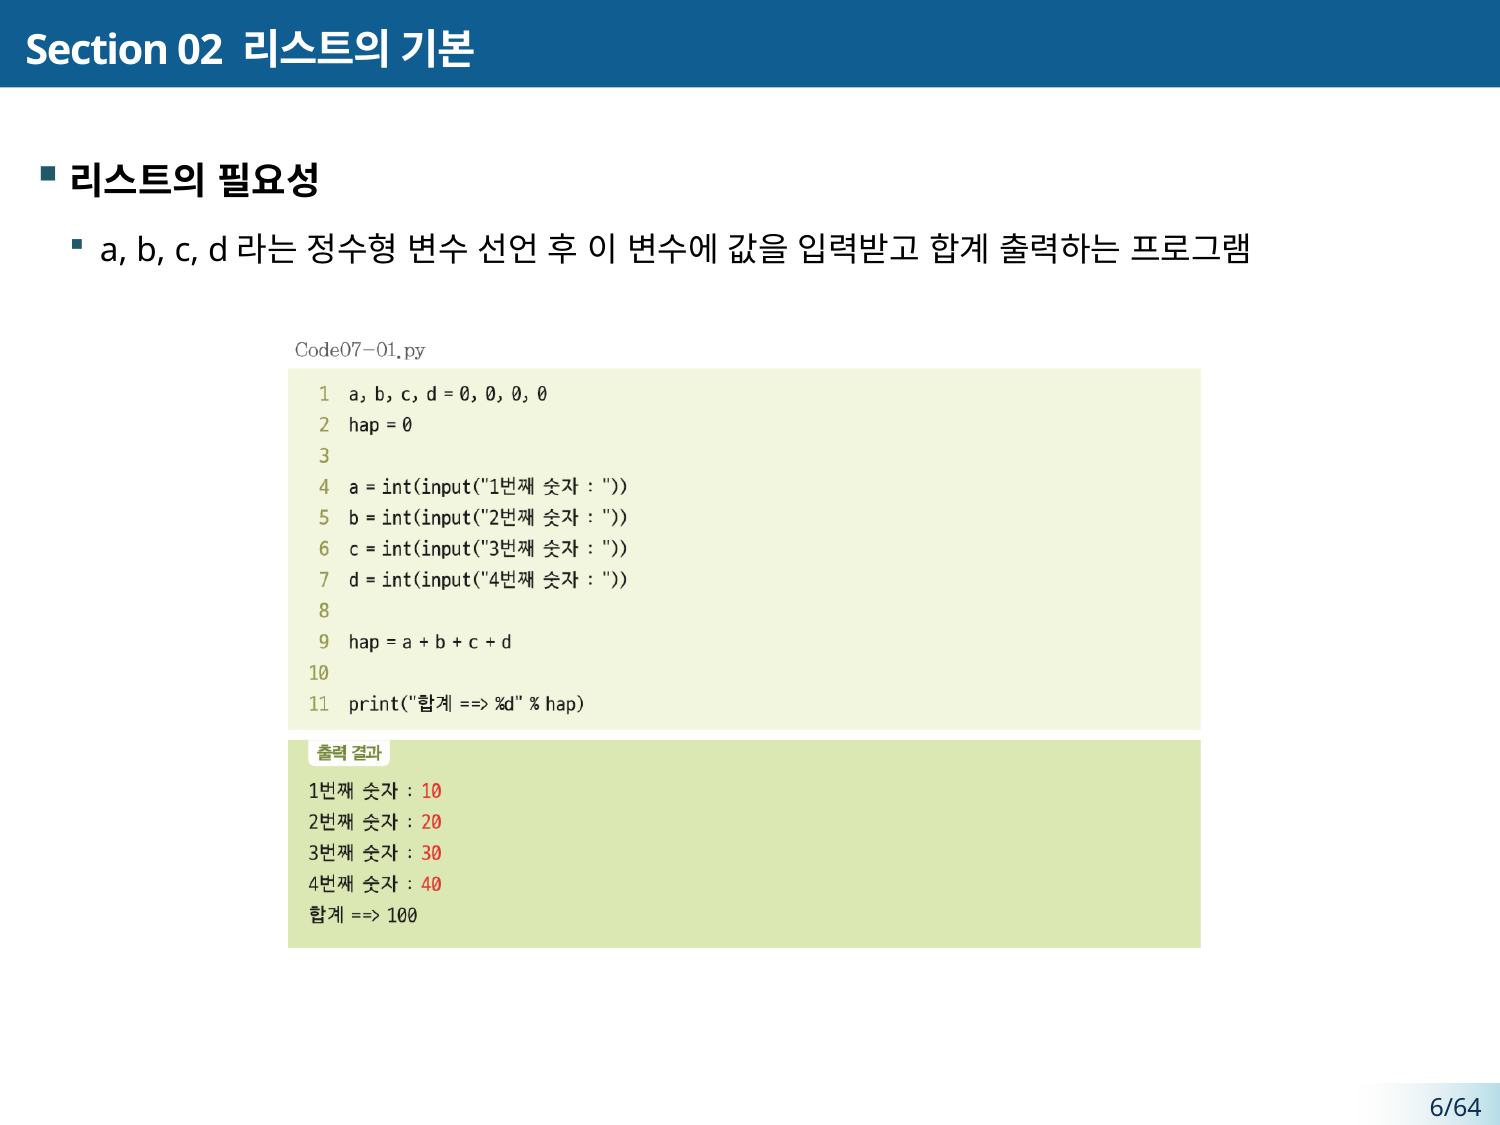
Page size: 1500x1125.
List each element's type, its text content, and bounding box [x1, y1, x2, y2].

picture [288, 333, 1203, 950]
title Section 02 리스트의 기본 [10, 8, 1288, 87]
list 리스트의 필요성 a, b, c, d라는 정수형 변수 선언 후 이 변수에 값을 입력받고 합계 출력하는 프로그램 [10, 126, 1481, 1057]
